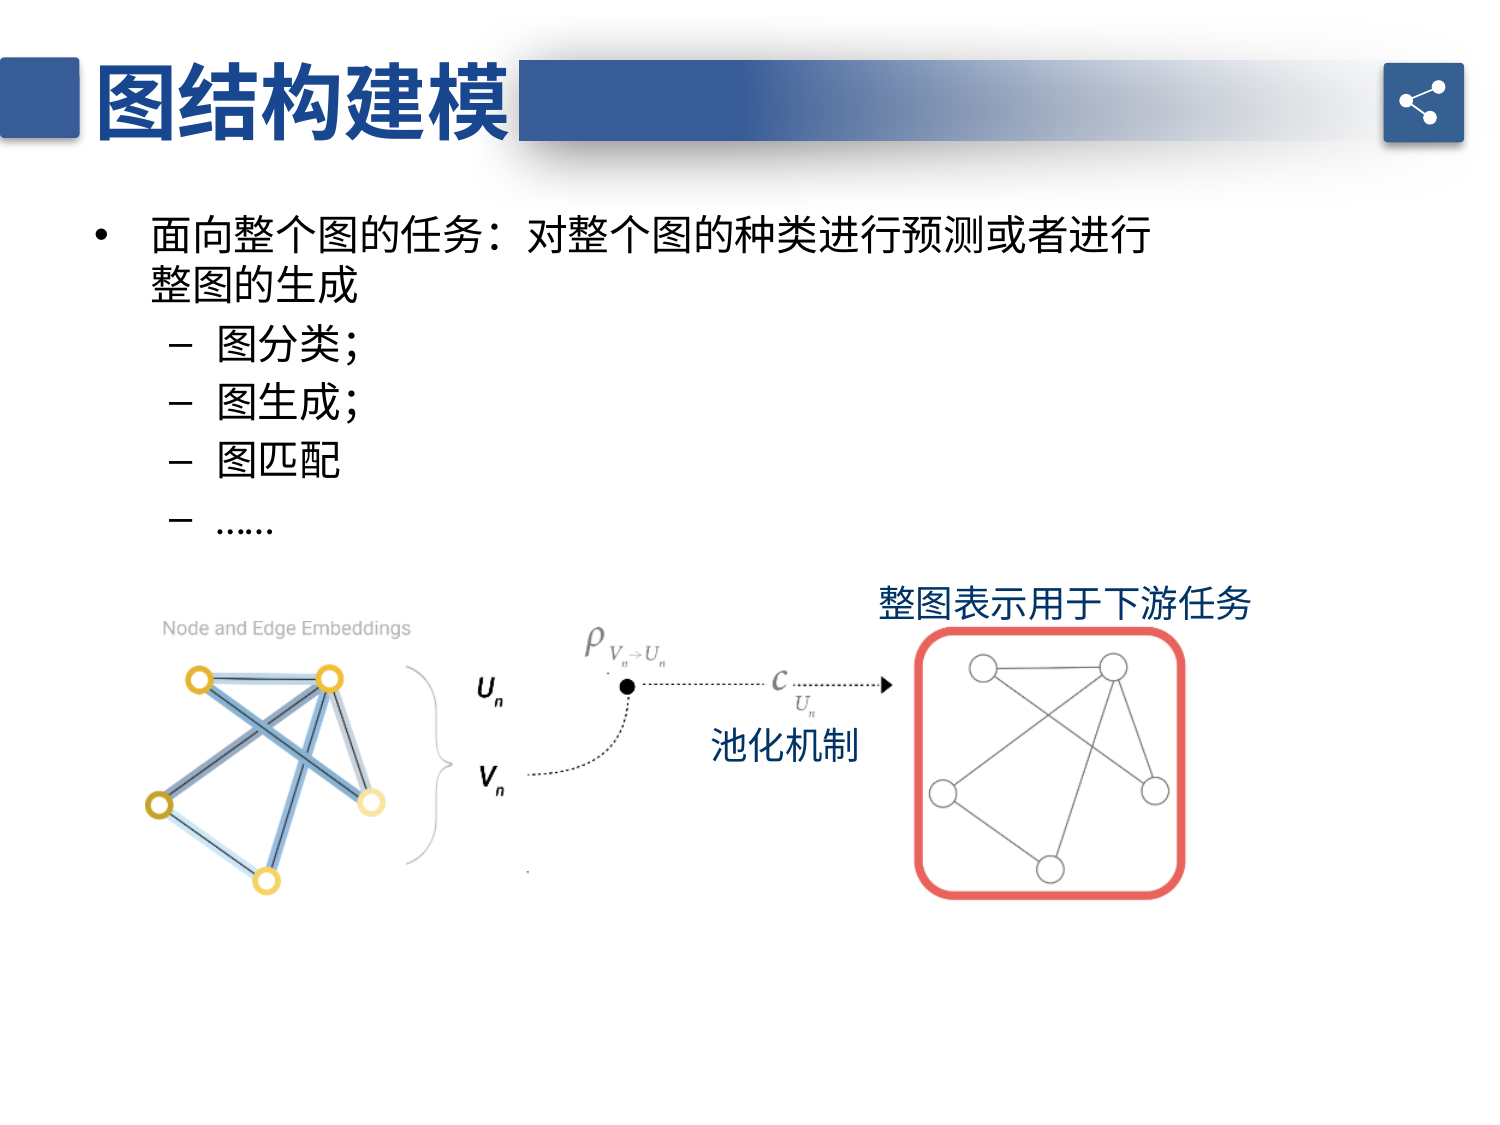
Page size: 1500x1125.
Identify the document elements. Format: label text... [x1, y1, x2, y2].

text_box 面向整个图的任务：对整个图的种类进行预测或者进行整图的生成 图分类； 图生成； 图匹配 …… [79, 201, 1204, 974]
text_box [0, 42, 1465, 160]
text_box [126, 572, 1271, 916]
